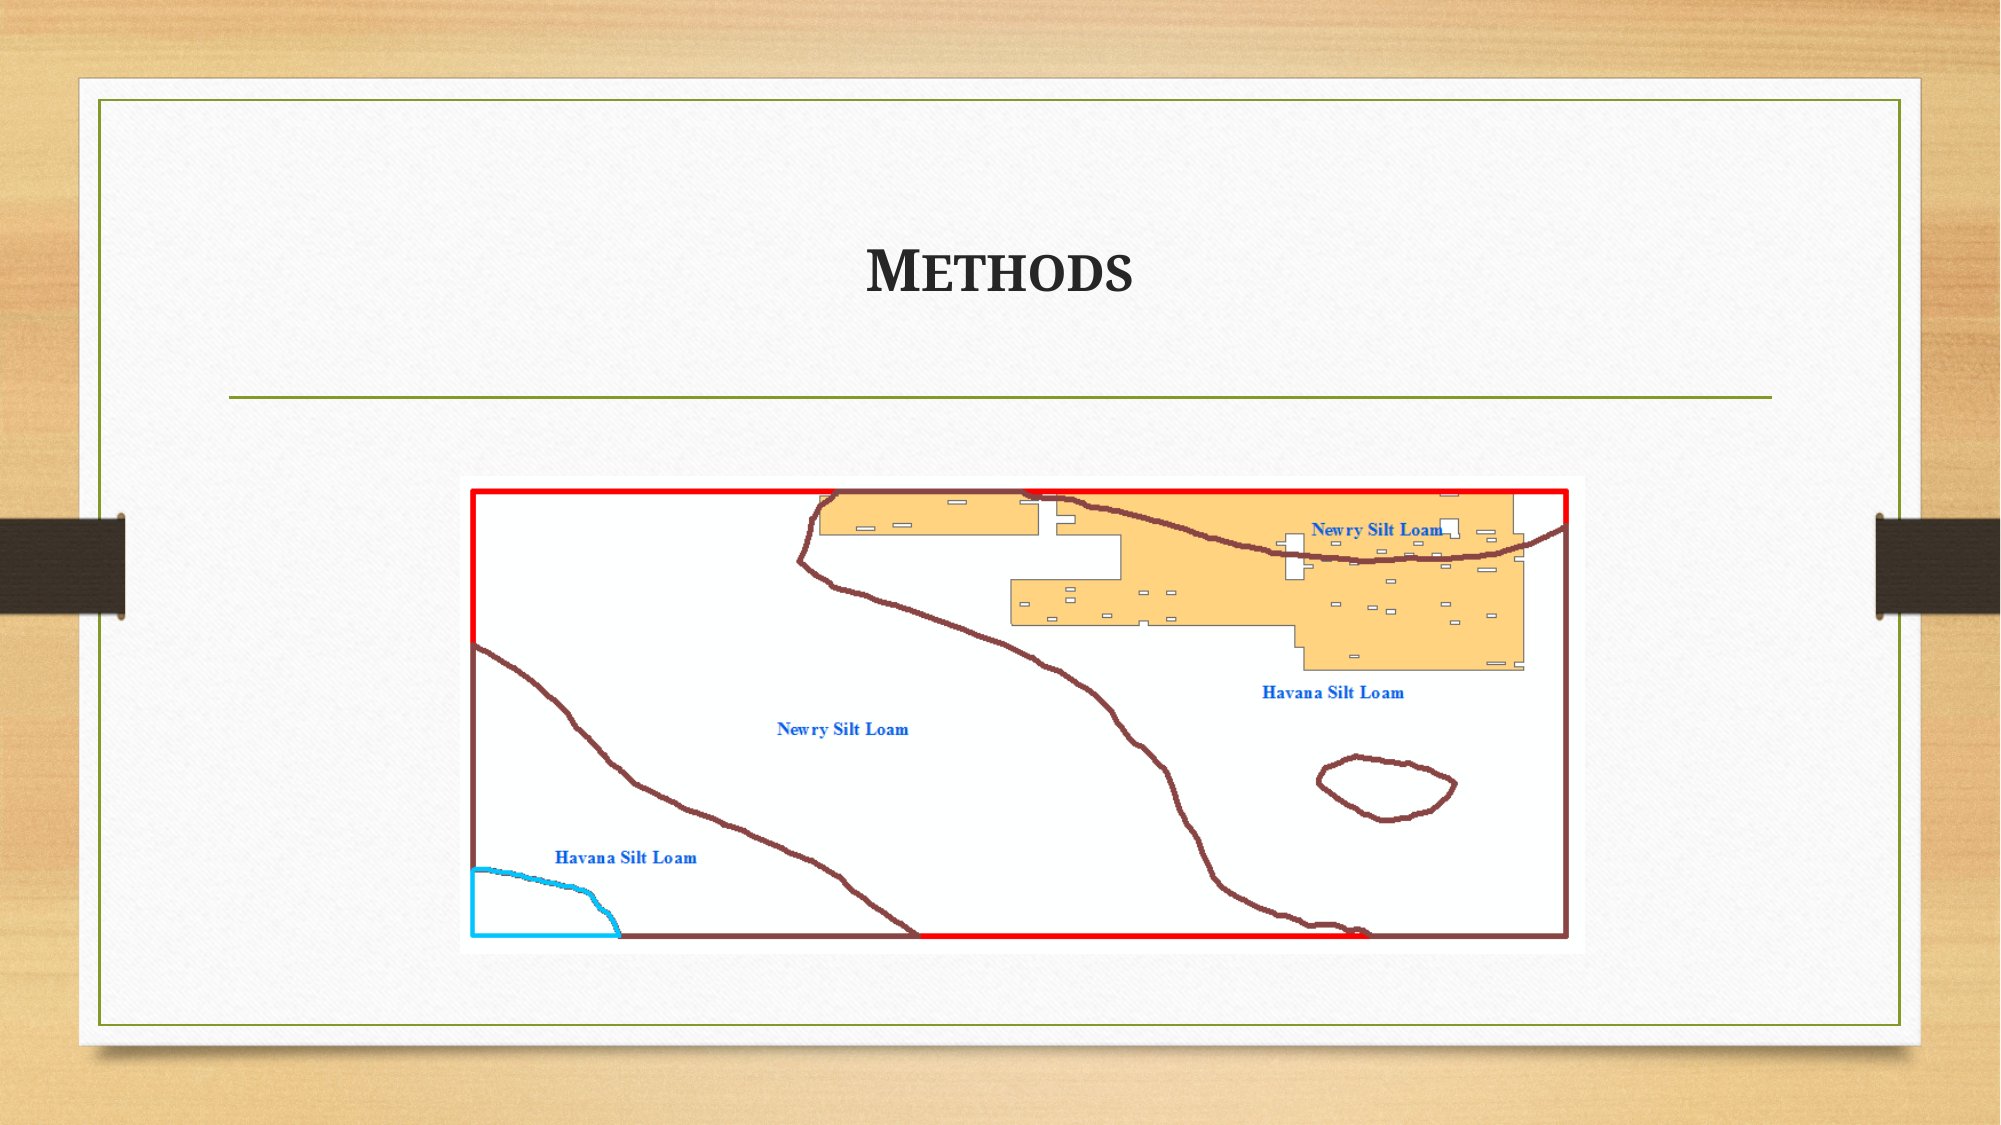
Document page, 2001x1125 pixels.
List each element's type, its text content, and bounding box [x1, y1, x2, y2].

title METHODS [212, 161, 1788, 375]
picture [0, 0, 2001, 1125]
